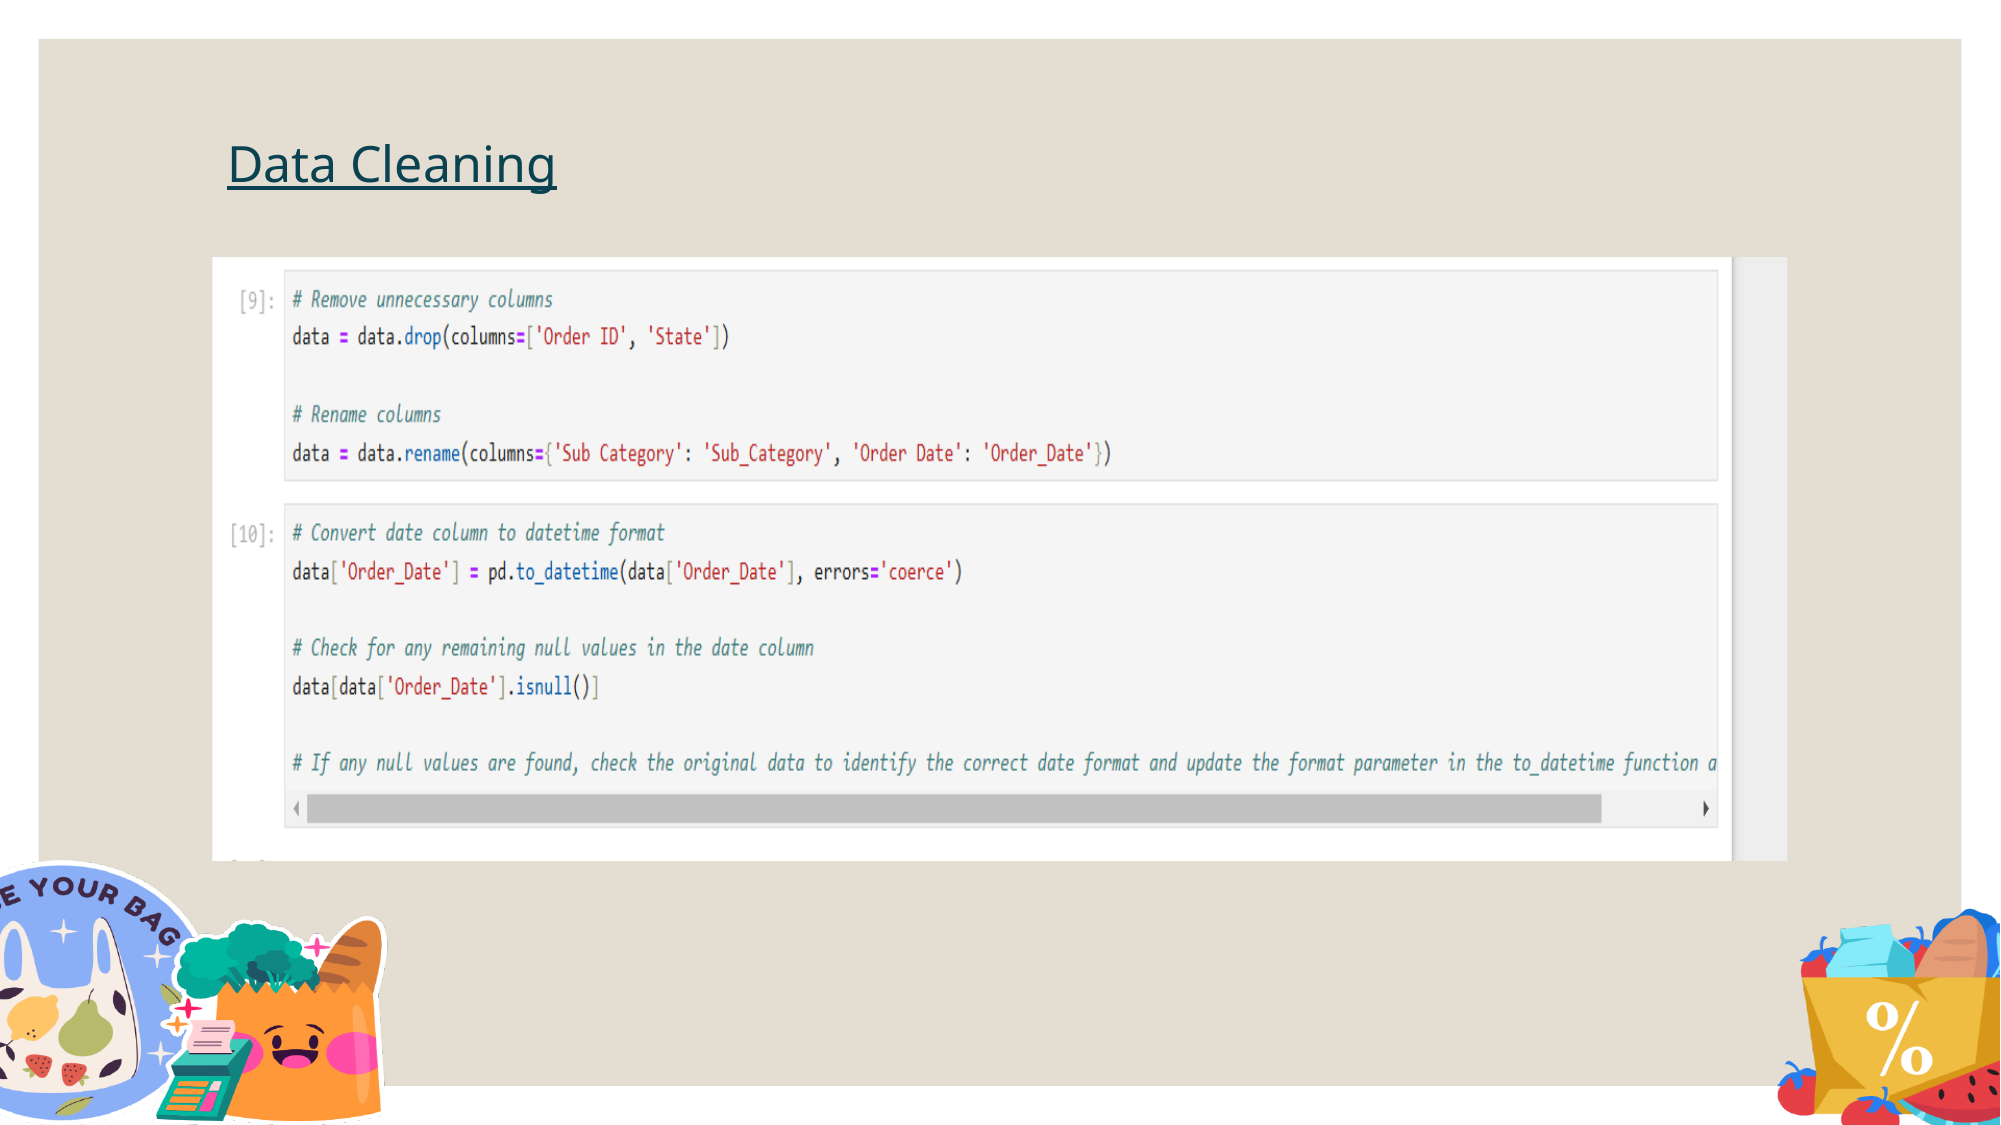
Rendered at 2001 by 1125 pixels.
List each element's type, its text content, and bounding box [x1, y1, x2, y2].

picture [1753, 892, 2000, 1125]
text_box Data Cleaning [212, 125, 661, 200]
picture [0, 257, 1788, 1125]
